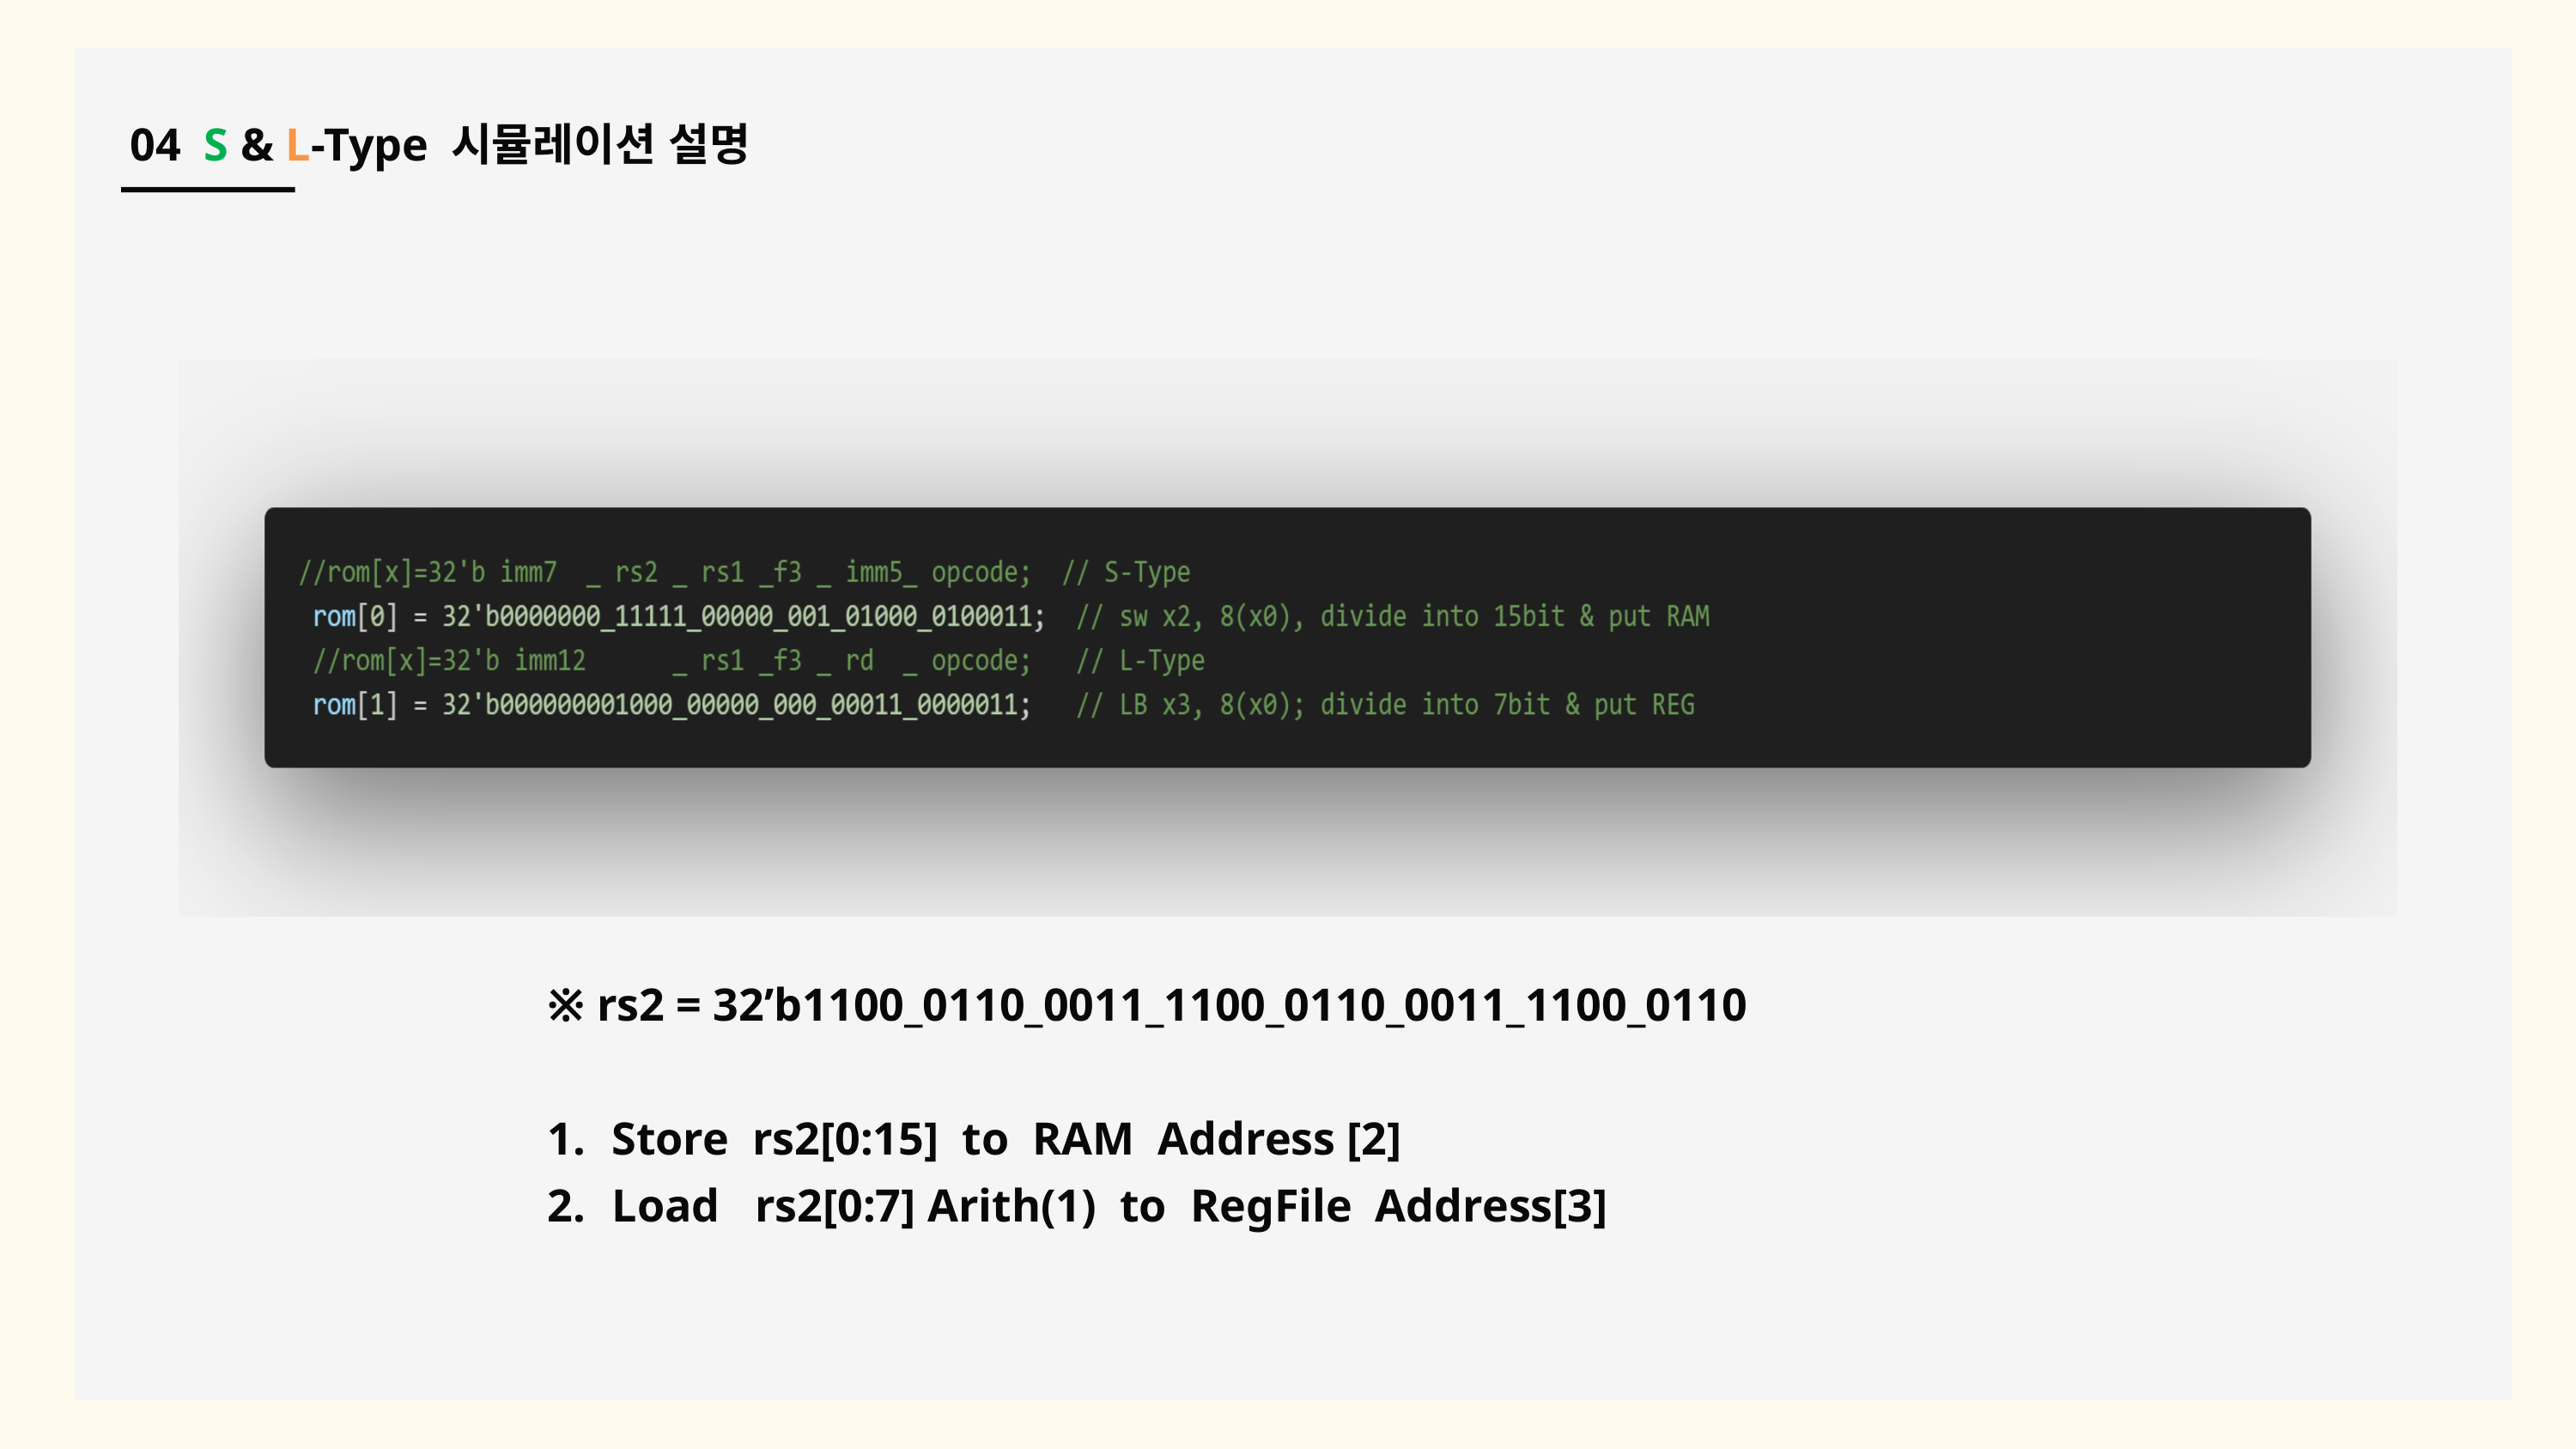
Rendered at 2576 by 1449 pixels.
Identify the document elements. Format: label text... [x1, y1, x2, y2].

text_box 04 S & L-Type 시뮬레이션 설명 [130, 107, 762, 171]
picture [179, 359, 2397, 918]
text_box ※ rs2 = 32’b1100_0110_0011_1100_0110_0011_1100_0110 Store rs2[0:15] to RAM Address [2] Load rs2[0:7] Arith(1) to RegFile Address[3] [547, 962, 1900, 1232]
text_box [75, 48, 2512, 1401]
